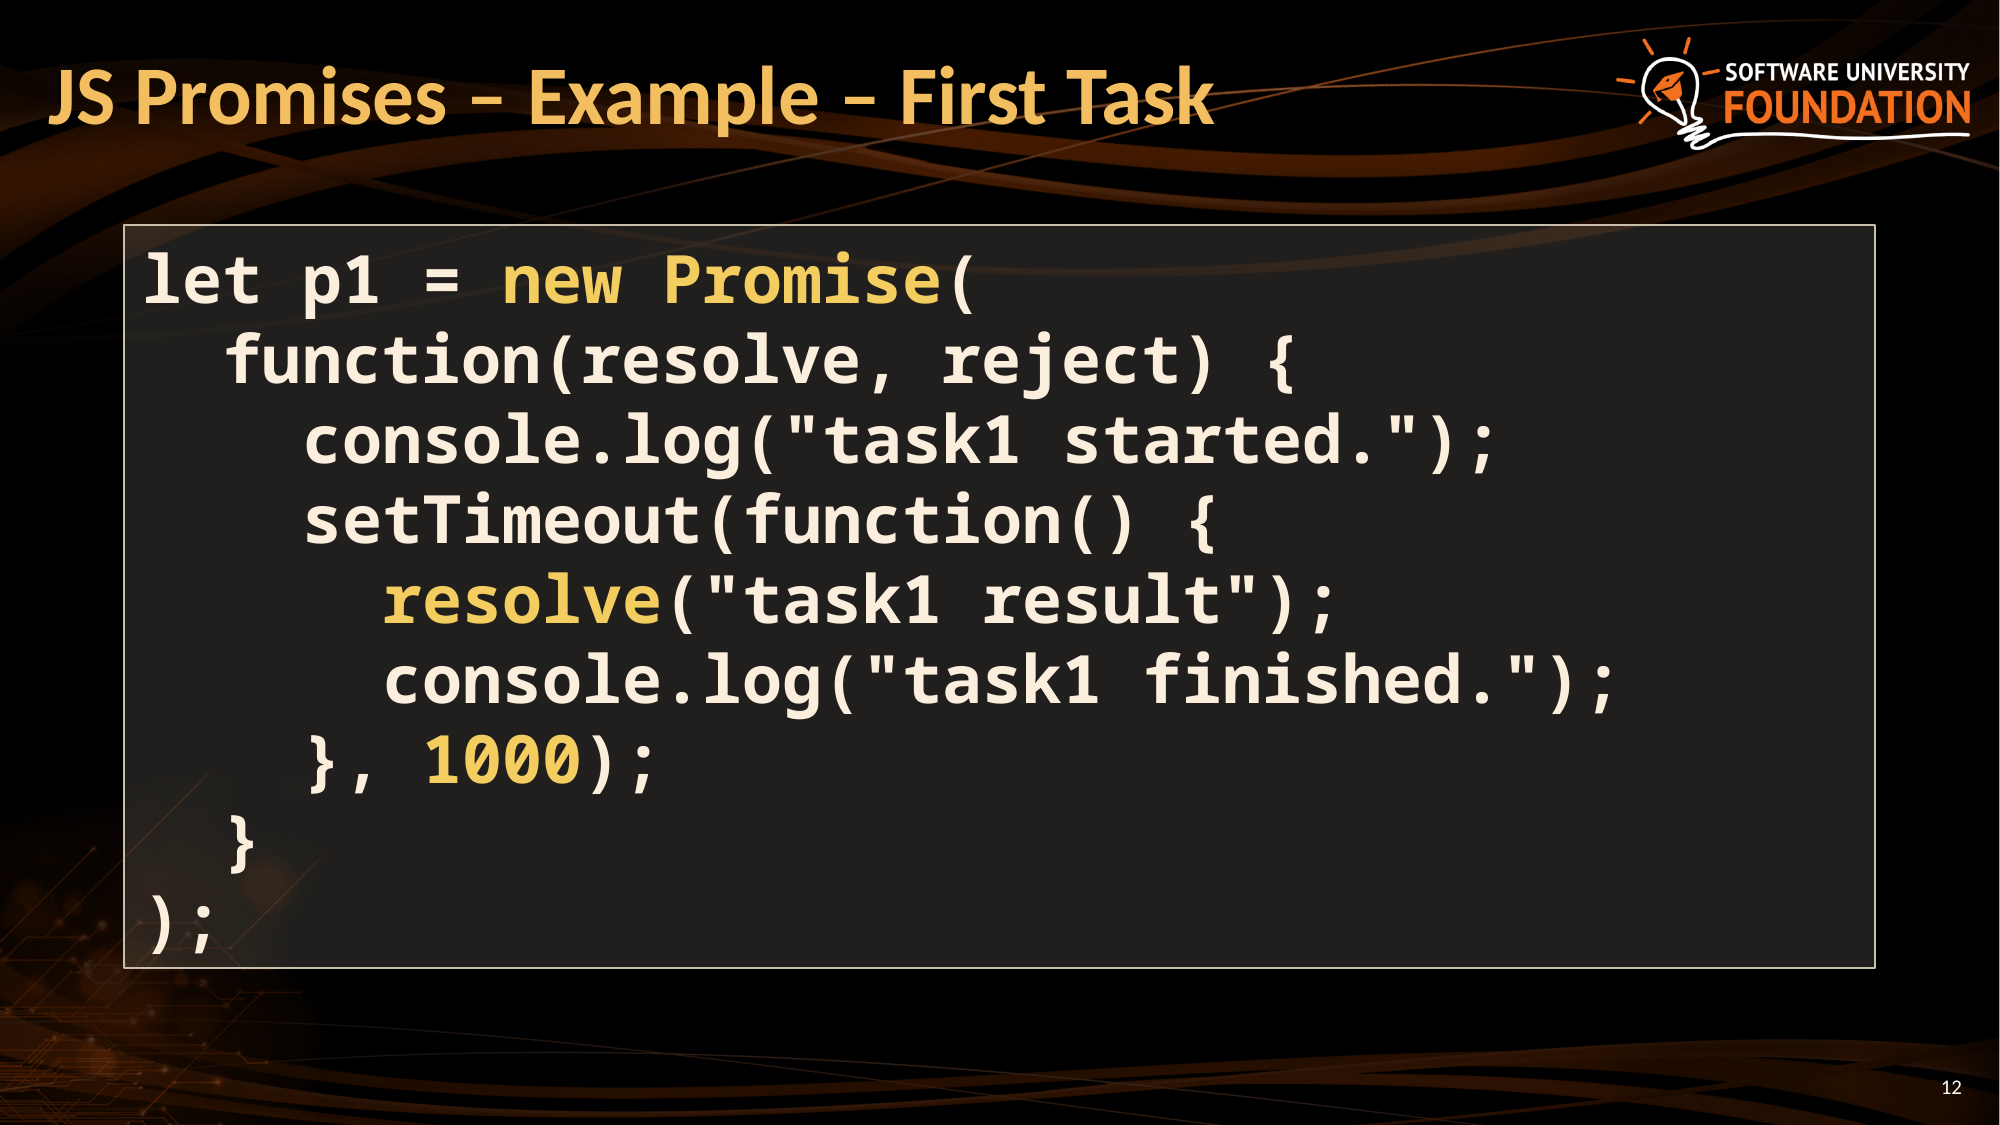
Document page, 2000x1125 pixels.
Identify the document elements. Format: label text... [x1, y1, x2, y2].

text_box let p1 = new Promise( function(resolve, reject) { console.log("task1 started."); setTimeout(function() { resolve("task1 result"); console.log("task1 finished."); }, 1000); } ); [124, 225, 1875, 969]
title JS Promises – Example – First Task [30, 6, 1602, 189]
picture [0, 0, 2000, 1125]
slide_number 12 [1897, 1070, 1968, 1103]
